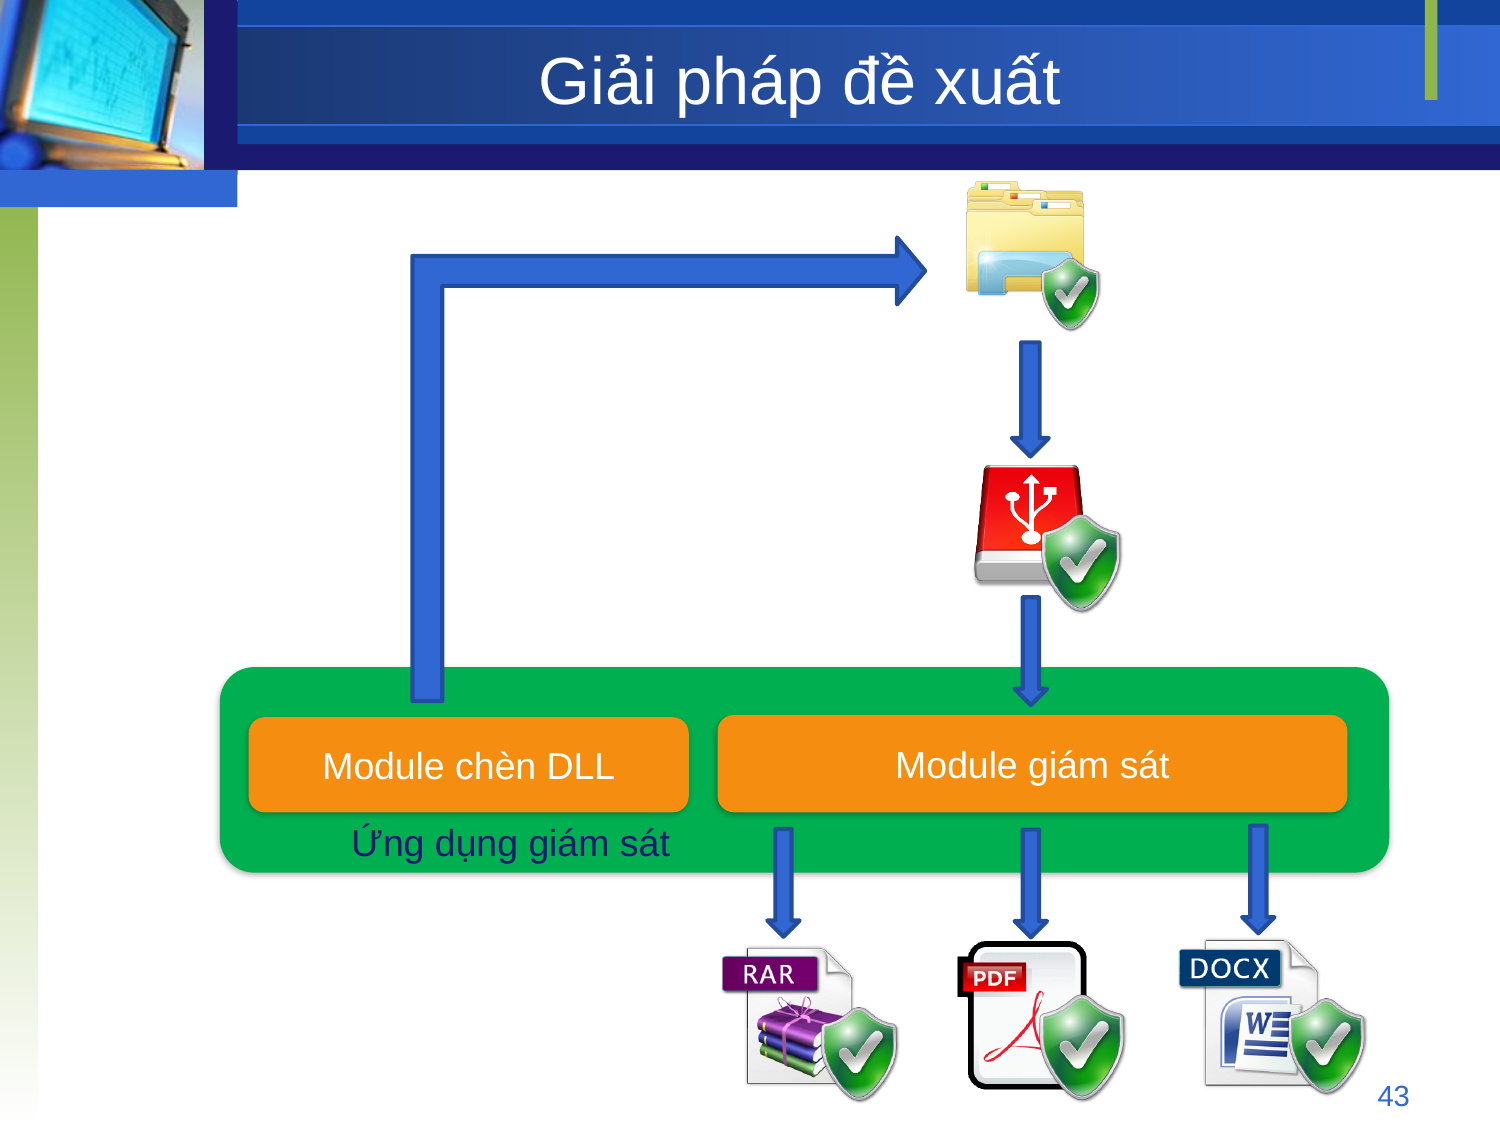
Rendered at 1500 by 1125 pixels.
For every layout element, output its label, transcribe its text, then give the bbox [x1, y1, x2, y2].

slide_number 43 [1143, 1069, 1425, 1110]
text_box Module chèn DLL [248, 717, 689, 813]
text_box [765, 826, 802, 939]
text_box [219, 667, 1390, 873]
picture [1030, 254, 1110, 334]
picture [1171, 935, 1380, 1099]
picture [715, 943, 911, 1107]
picture [0, 0, 204, 169]
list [959, 171, 1092, 305]
text_box [410, 235, 927, 704]
title Giải pháp đề xuất [237, 33, 1363, 122]
picture [966, 461, 1135, 618]
text_box [1012, 827, 1049, 939]
picture [952, 940, 1140, 1107]
text_box [1009, 340, 1051, 459]
text_box Ứng dụng giám sát [336, 811, 771, 872]
text_box [1240, 823, 1277, 934]
text_box [1012, 600, 1049, 708]
text_box Module giám sát [717, 714, 1348, 813]
